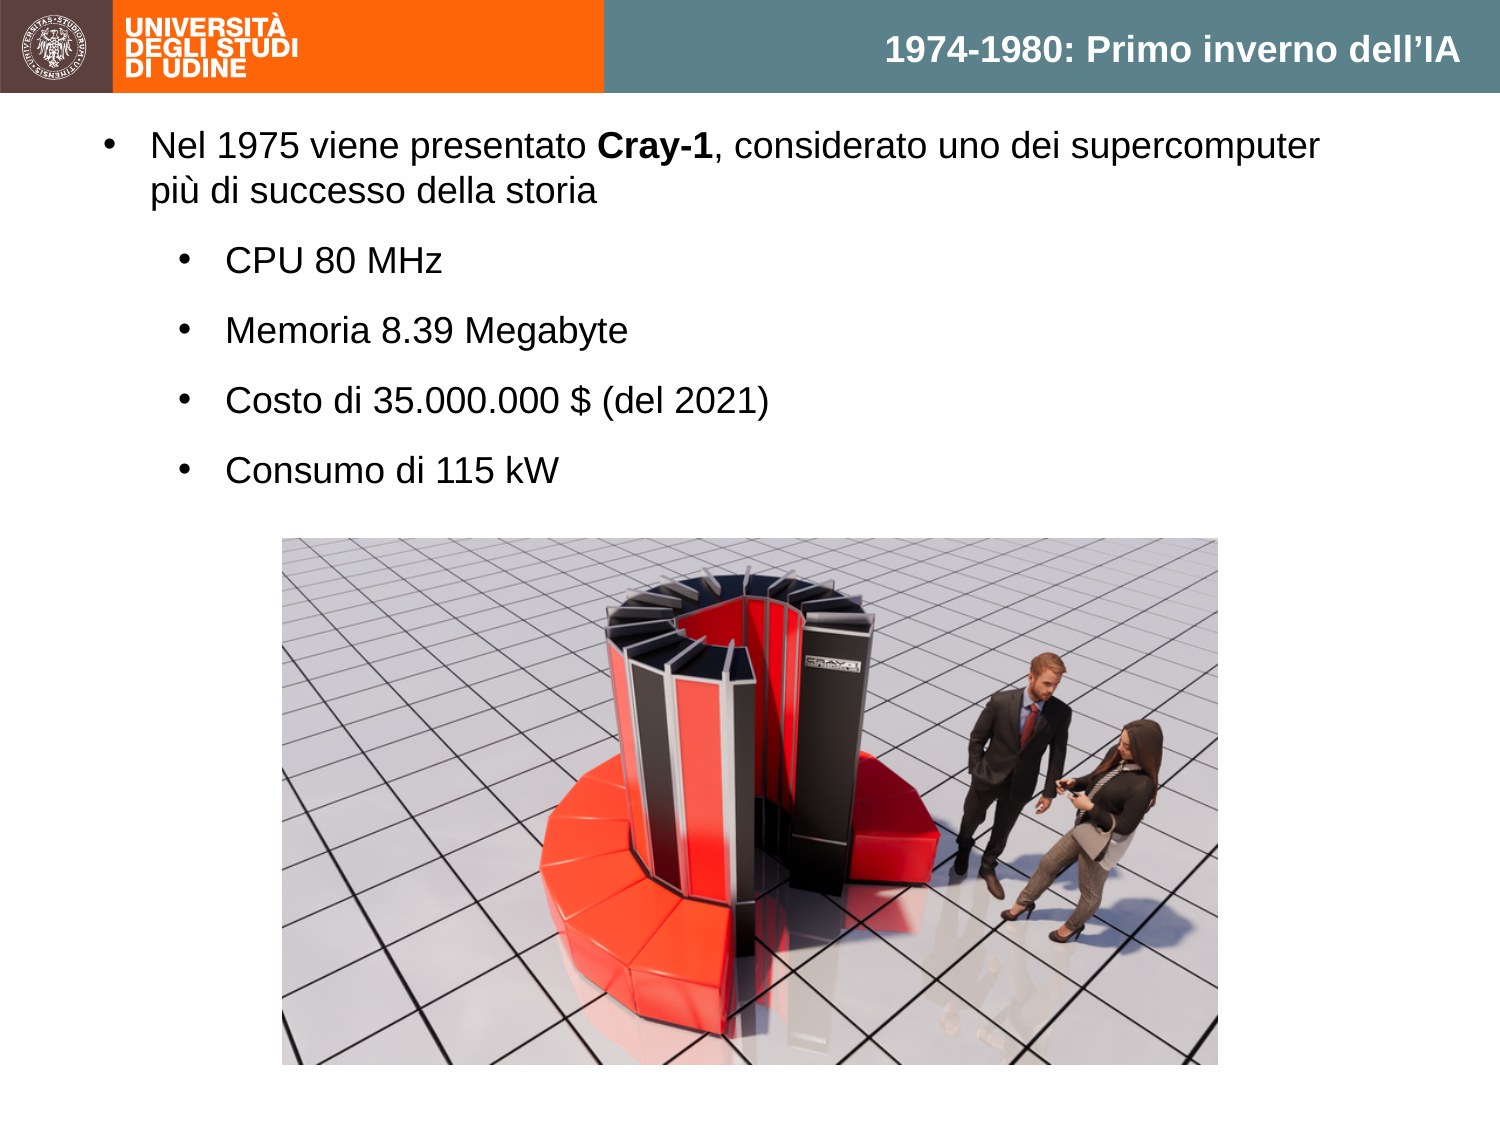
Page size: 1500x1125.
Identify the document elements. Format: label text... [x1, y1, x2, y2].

text_box 1974-1980: Primo inverno dell’IA [501, 17, 1477, 78]
text_box Nel 1975 viene presentato Cray-1, considerato uno dei supercomputer più di successo della storia CPU 80 MHz Memoria 8.39 Megabyte Costo di 35.000.000 $ (del 2021) Consumo di 115 kW [88, 113, 1388, 569]
picture [0, 0, 1500, 1125]
